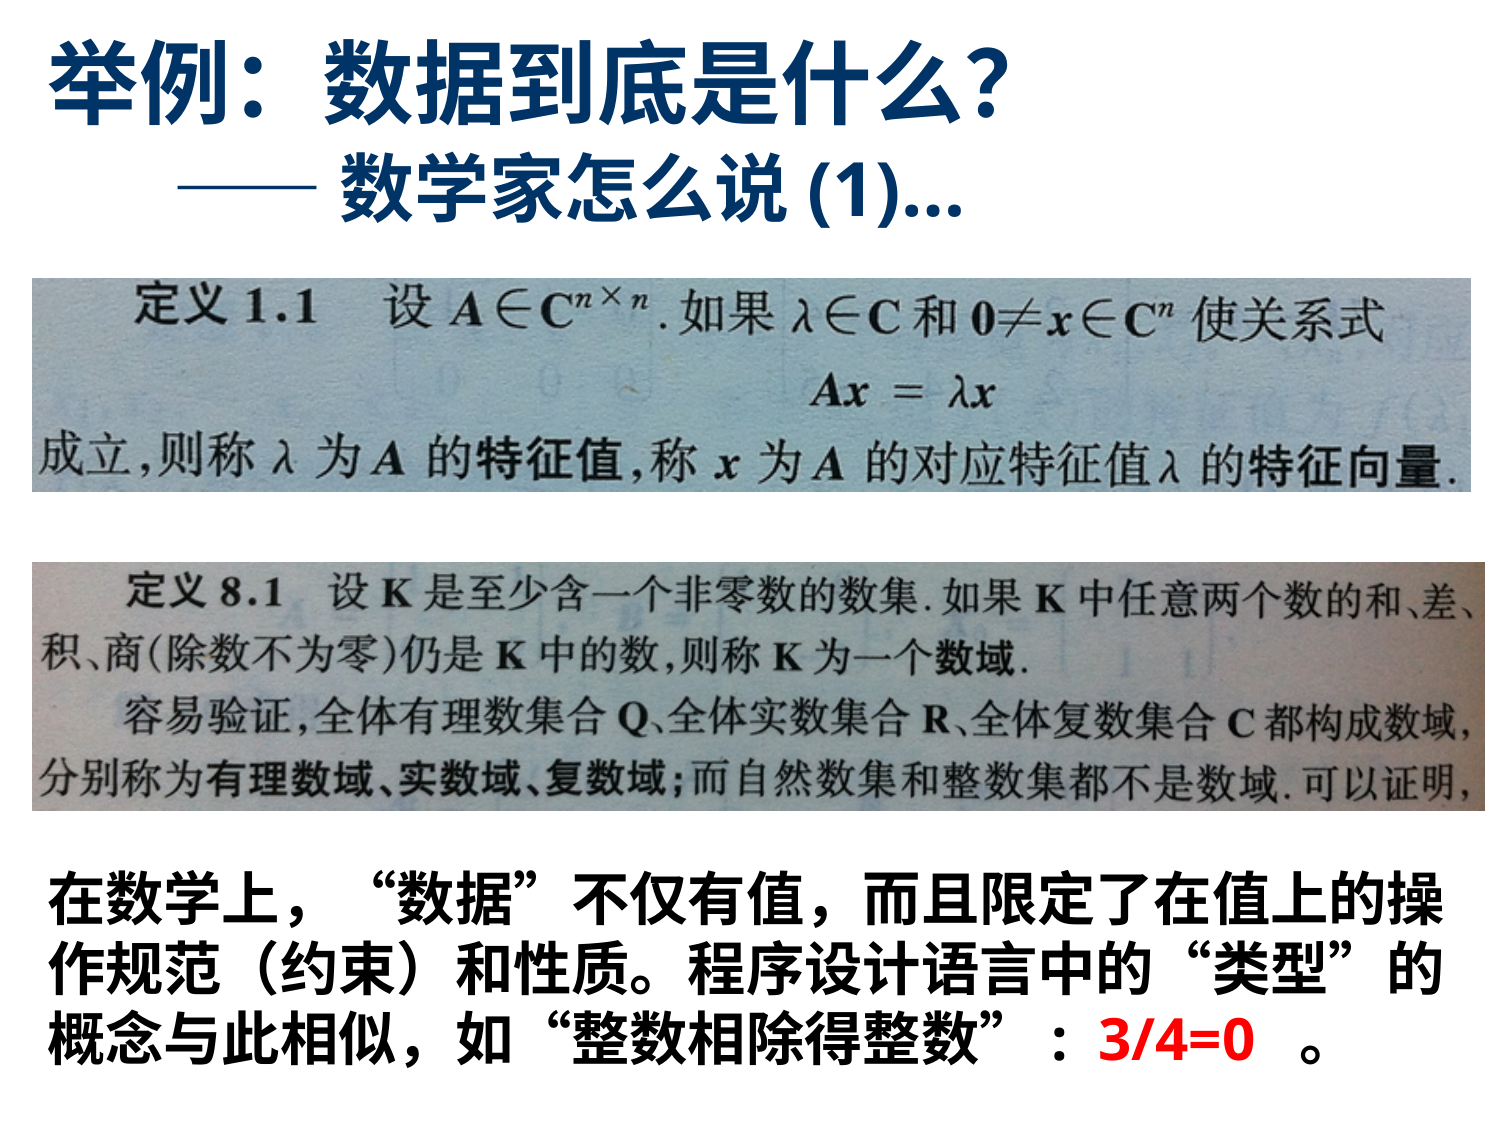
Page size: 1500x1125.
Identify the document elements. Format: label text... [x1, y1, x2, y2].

text_box 在数学上，“数据”不仅有值，而且限定了在值上的操作规范（约束）和性质。程序设计语言中的“类型”的概念与此相似，如“整数相除得整数”: 3/4=0 。 [32, 854, 1471, 1080]
picture [32, 562, 1485, 811]
title 举例：数据到底是什么？ —— 数学家怎么说(1)… [32, 17, 1420, 257]
picture [32, 278, 1471, 492]
